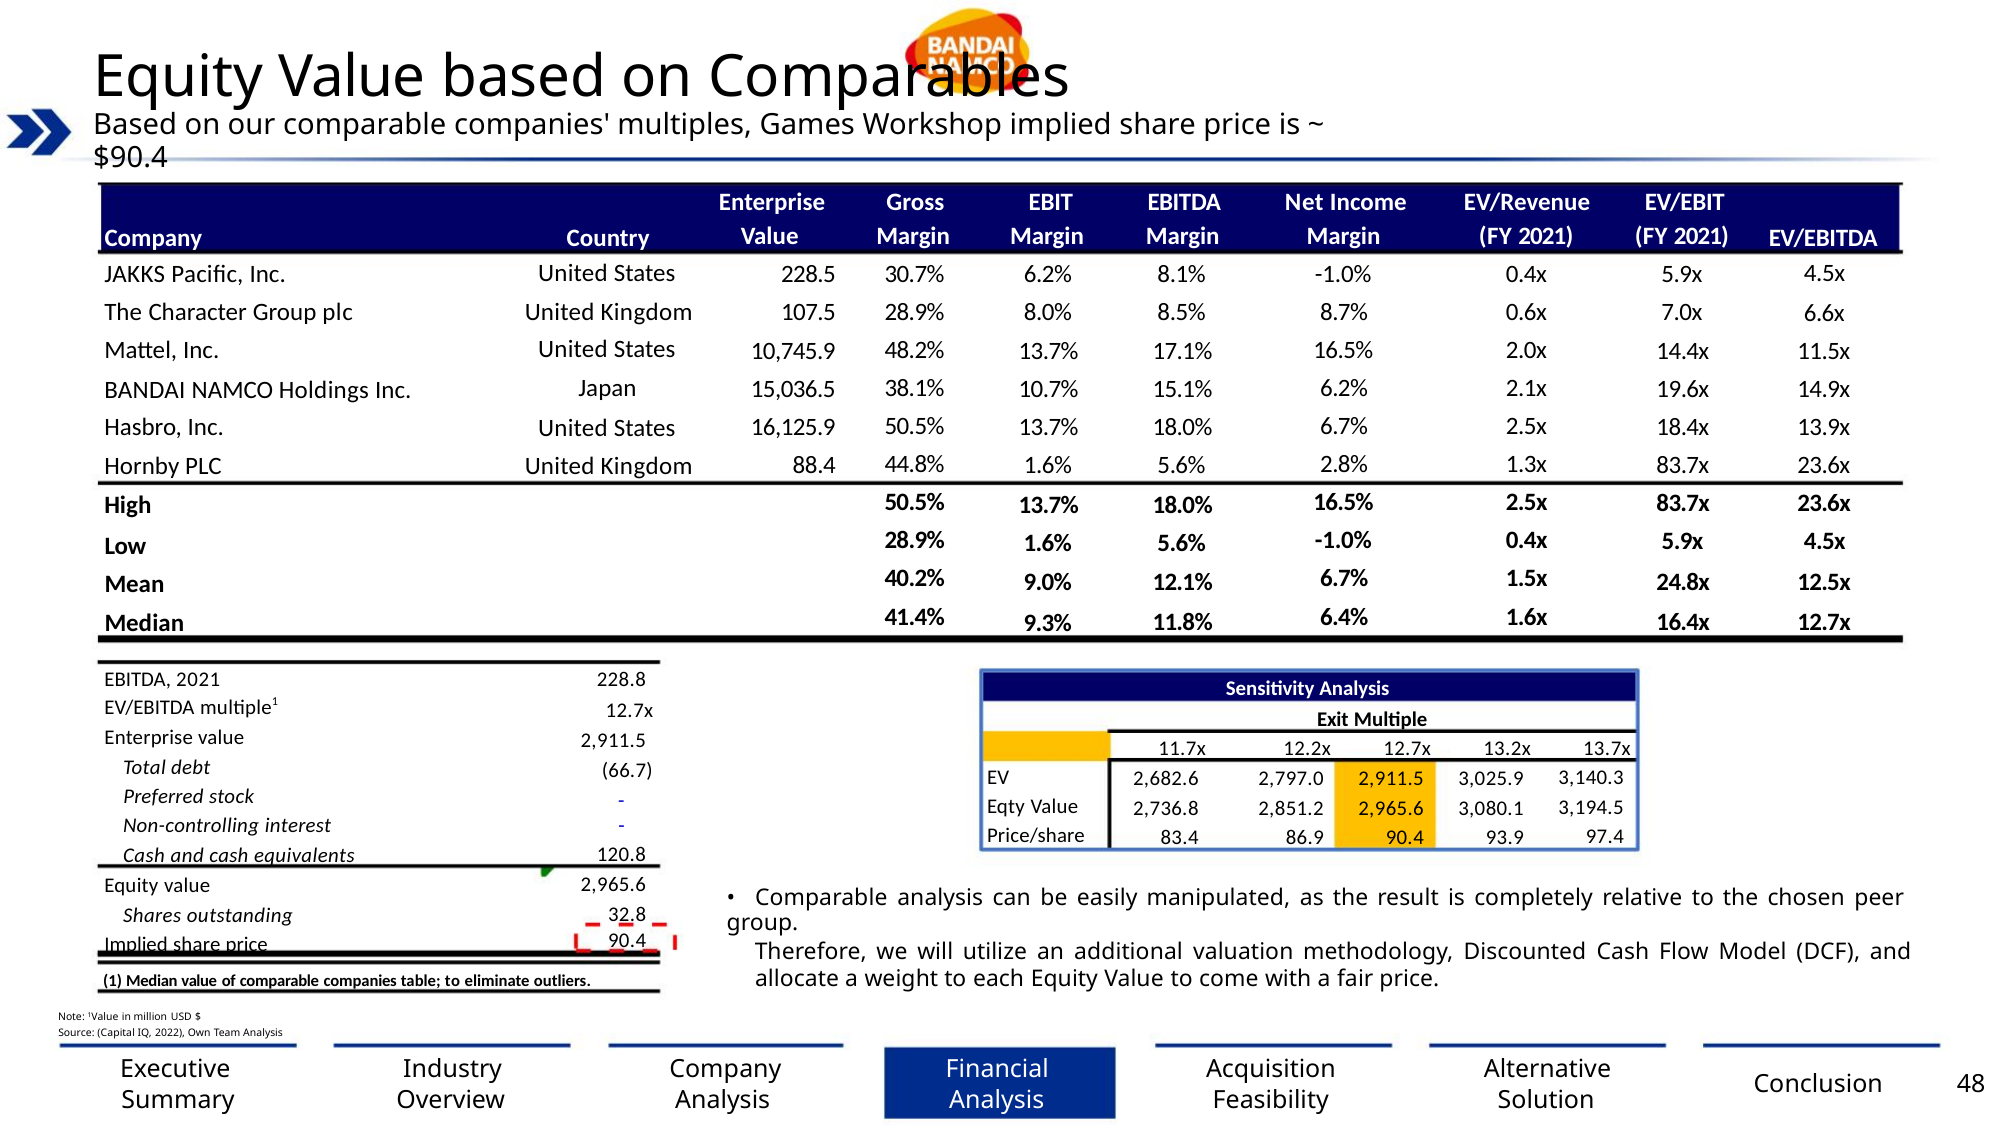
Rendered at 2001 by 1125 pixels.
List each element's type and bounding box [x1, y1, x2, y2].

text_box [0, 0, 2000, 1125]
